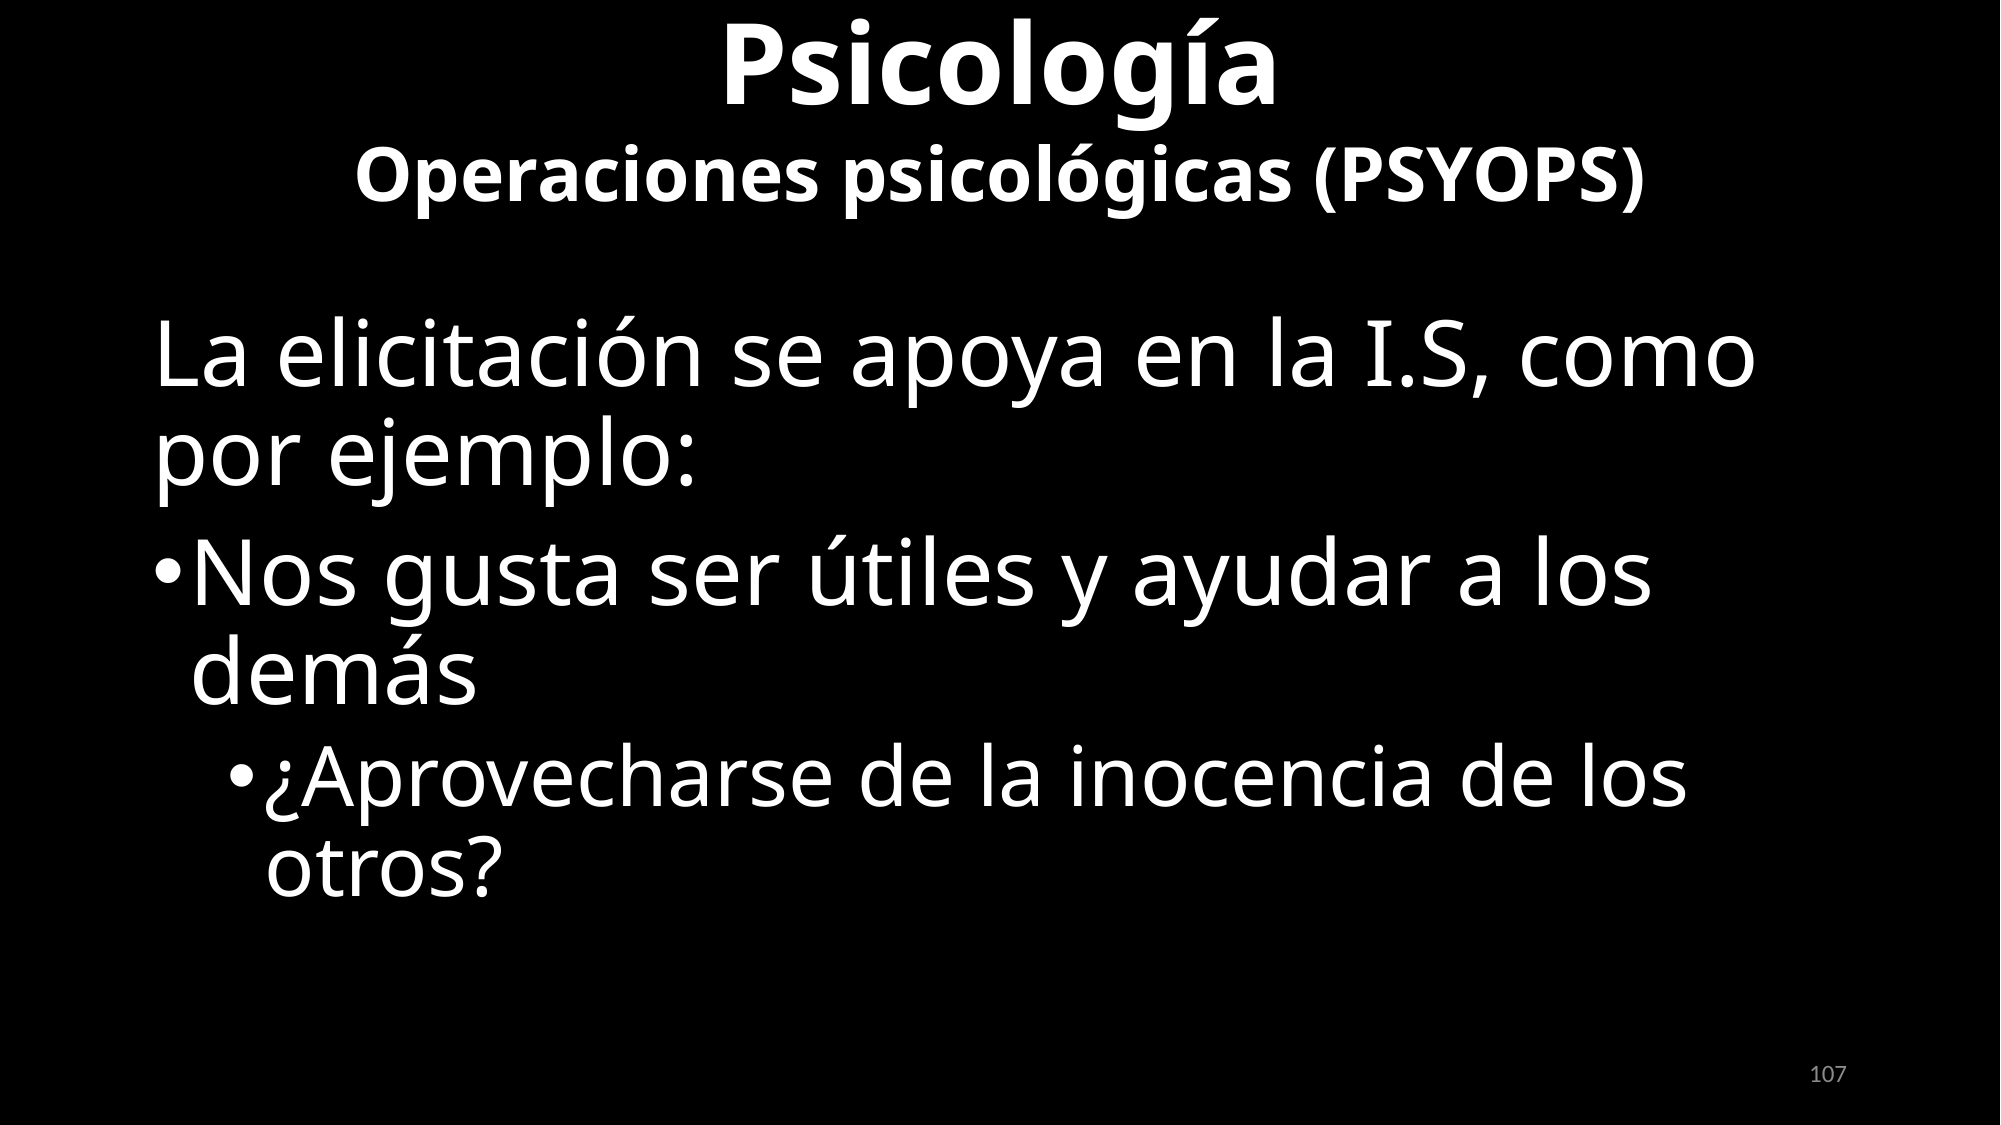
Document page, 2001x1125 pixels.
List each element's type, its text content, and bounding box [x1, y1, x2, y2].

text_box Psicología Operaciones psicológicas (PSYOPS) [0, 0, 2000, 315]
list La elicitación se apoya en la I.S, como por ejemplo: Nos gusta ser útiles y ayudar a los demás ¿Aprovecharse de la inocencia de los otros? [137, 315, 1863, 1014]
slide_number 107 [1412, 1042, 1863, 1103]
